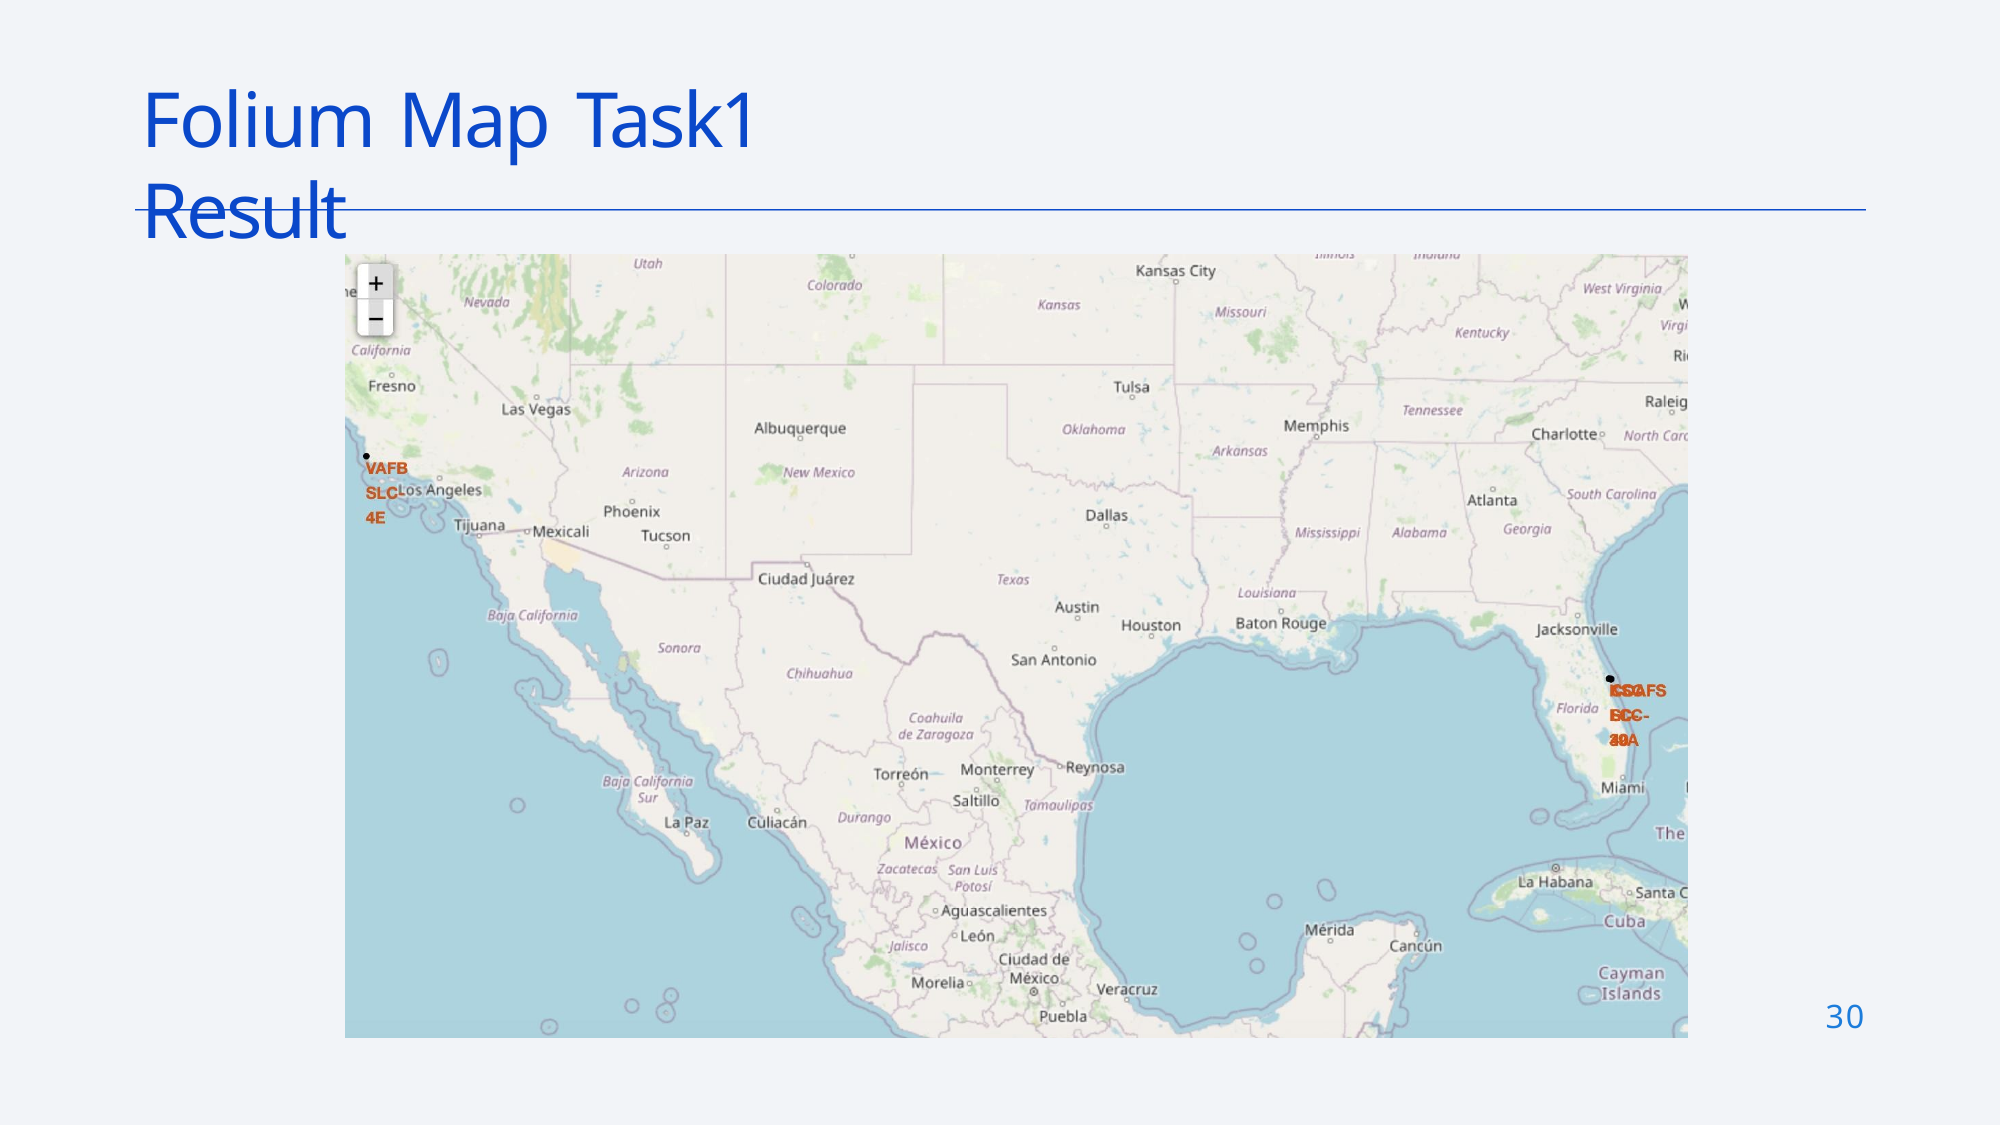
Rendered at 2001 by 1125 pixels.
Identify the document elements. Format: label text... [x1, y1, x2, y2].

picture [0, 0, 2000, 1125]
title Folium Map Task1 Result [139, 68, 971, 260]
slide_number 30 [1819, 1002, 1873, 1125]
